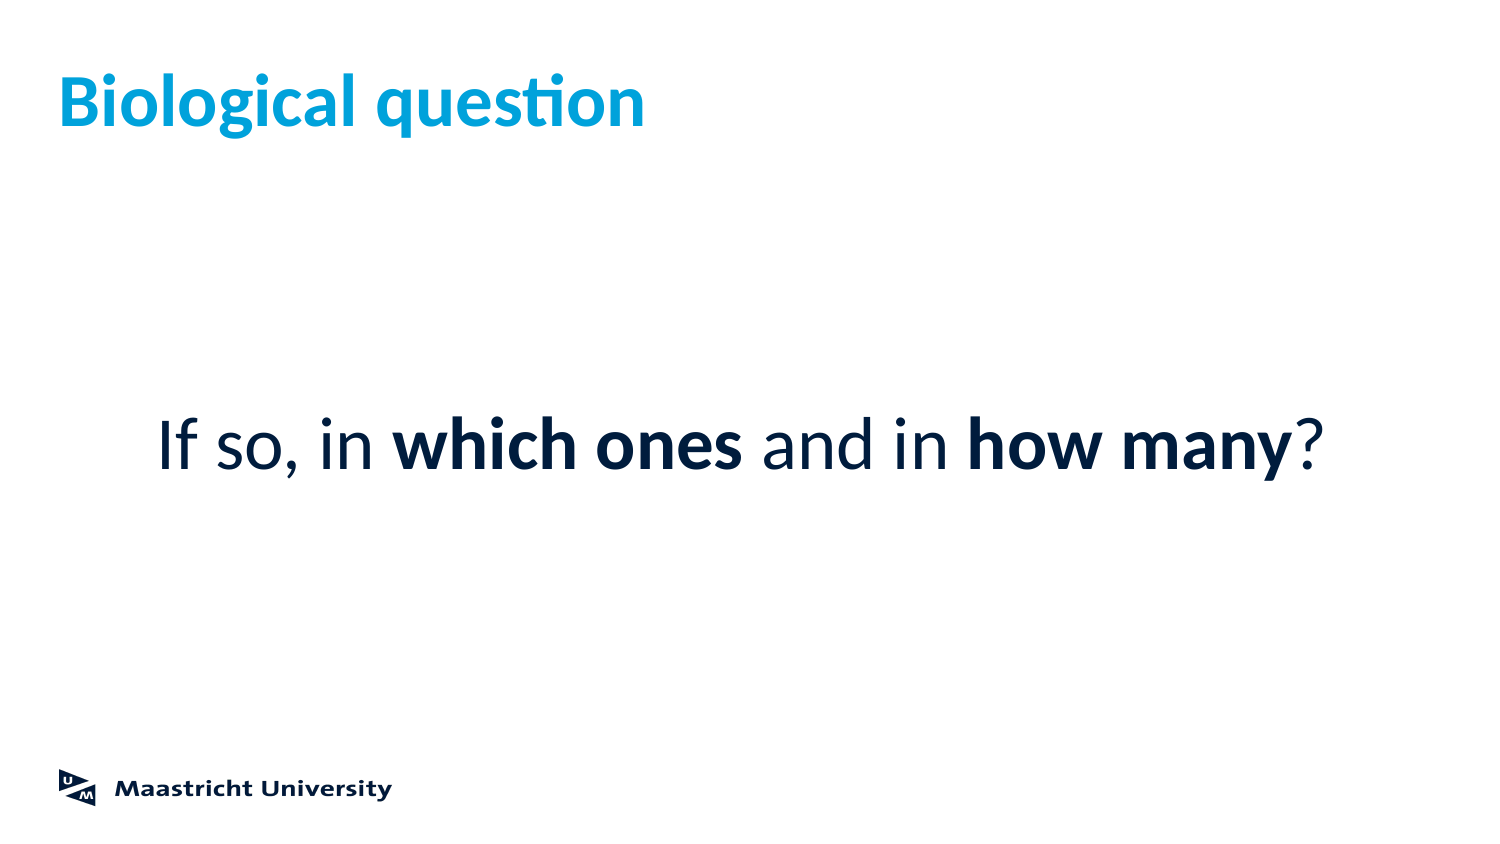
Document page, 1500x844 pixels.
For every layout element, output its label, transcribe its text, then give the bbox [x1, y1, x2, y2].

title Biological question [59, 50, 1425, 144]
picture [59, 759, 405, 822]
list If so, in which ones and in how many? [59, 159, 1425, 720]
